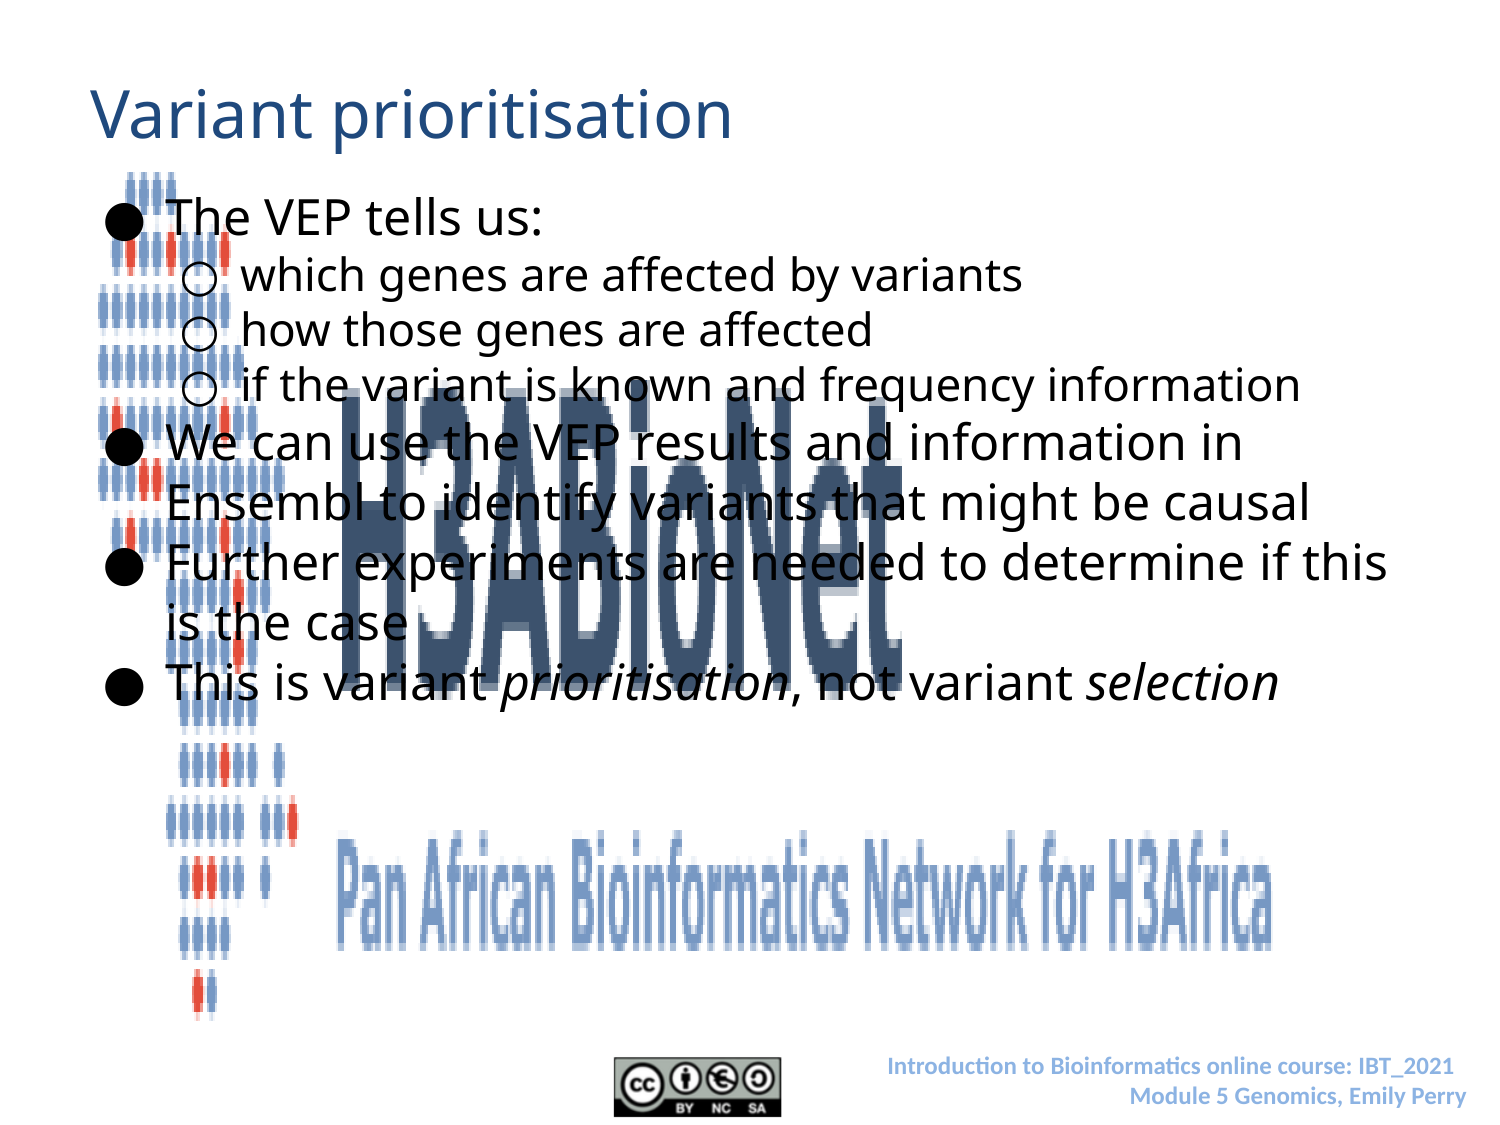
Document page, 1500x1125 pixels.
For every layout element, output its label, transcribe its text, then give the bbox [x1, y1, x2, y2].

picture [608, 1050, 785, 1122]
list The VEP tells us: which genes are affected by variants how those genes are affected if the variant is known and frequency information We can use the VEP results and information in Ensembl to identify variants that might be causal Further experiments are needed to determine if this is the case This is variant prioritisation, not variant selection [75, 178, 1425, 1005]
title Variant prioritisation [75, 45, 1425, 178]
